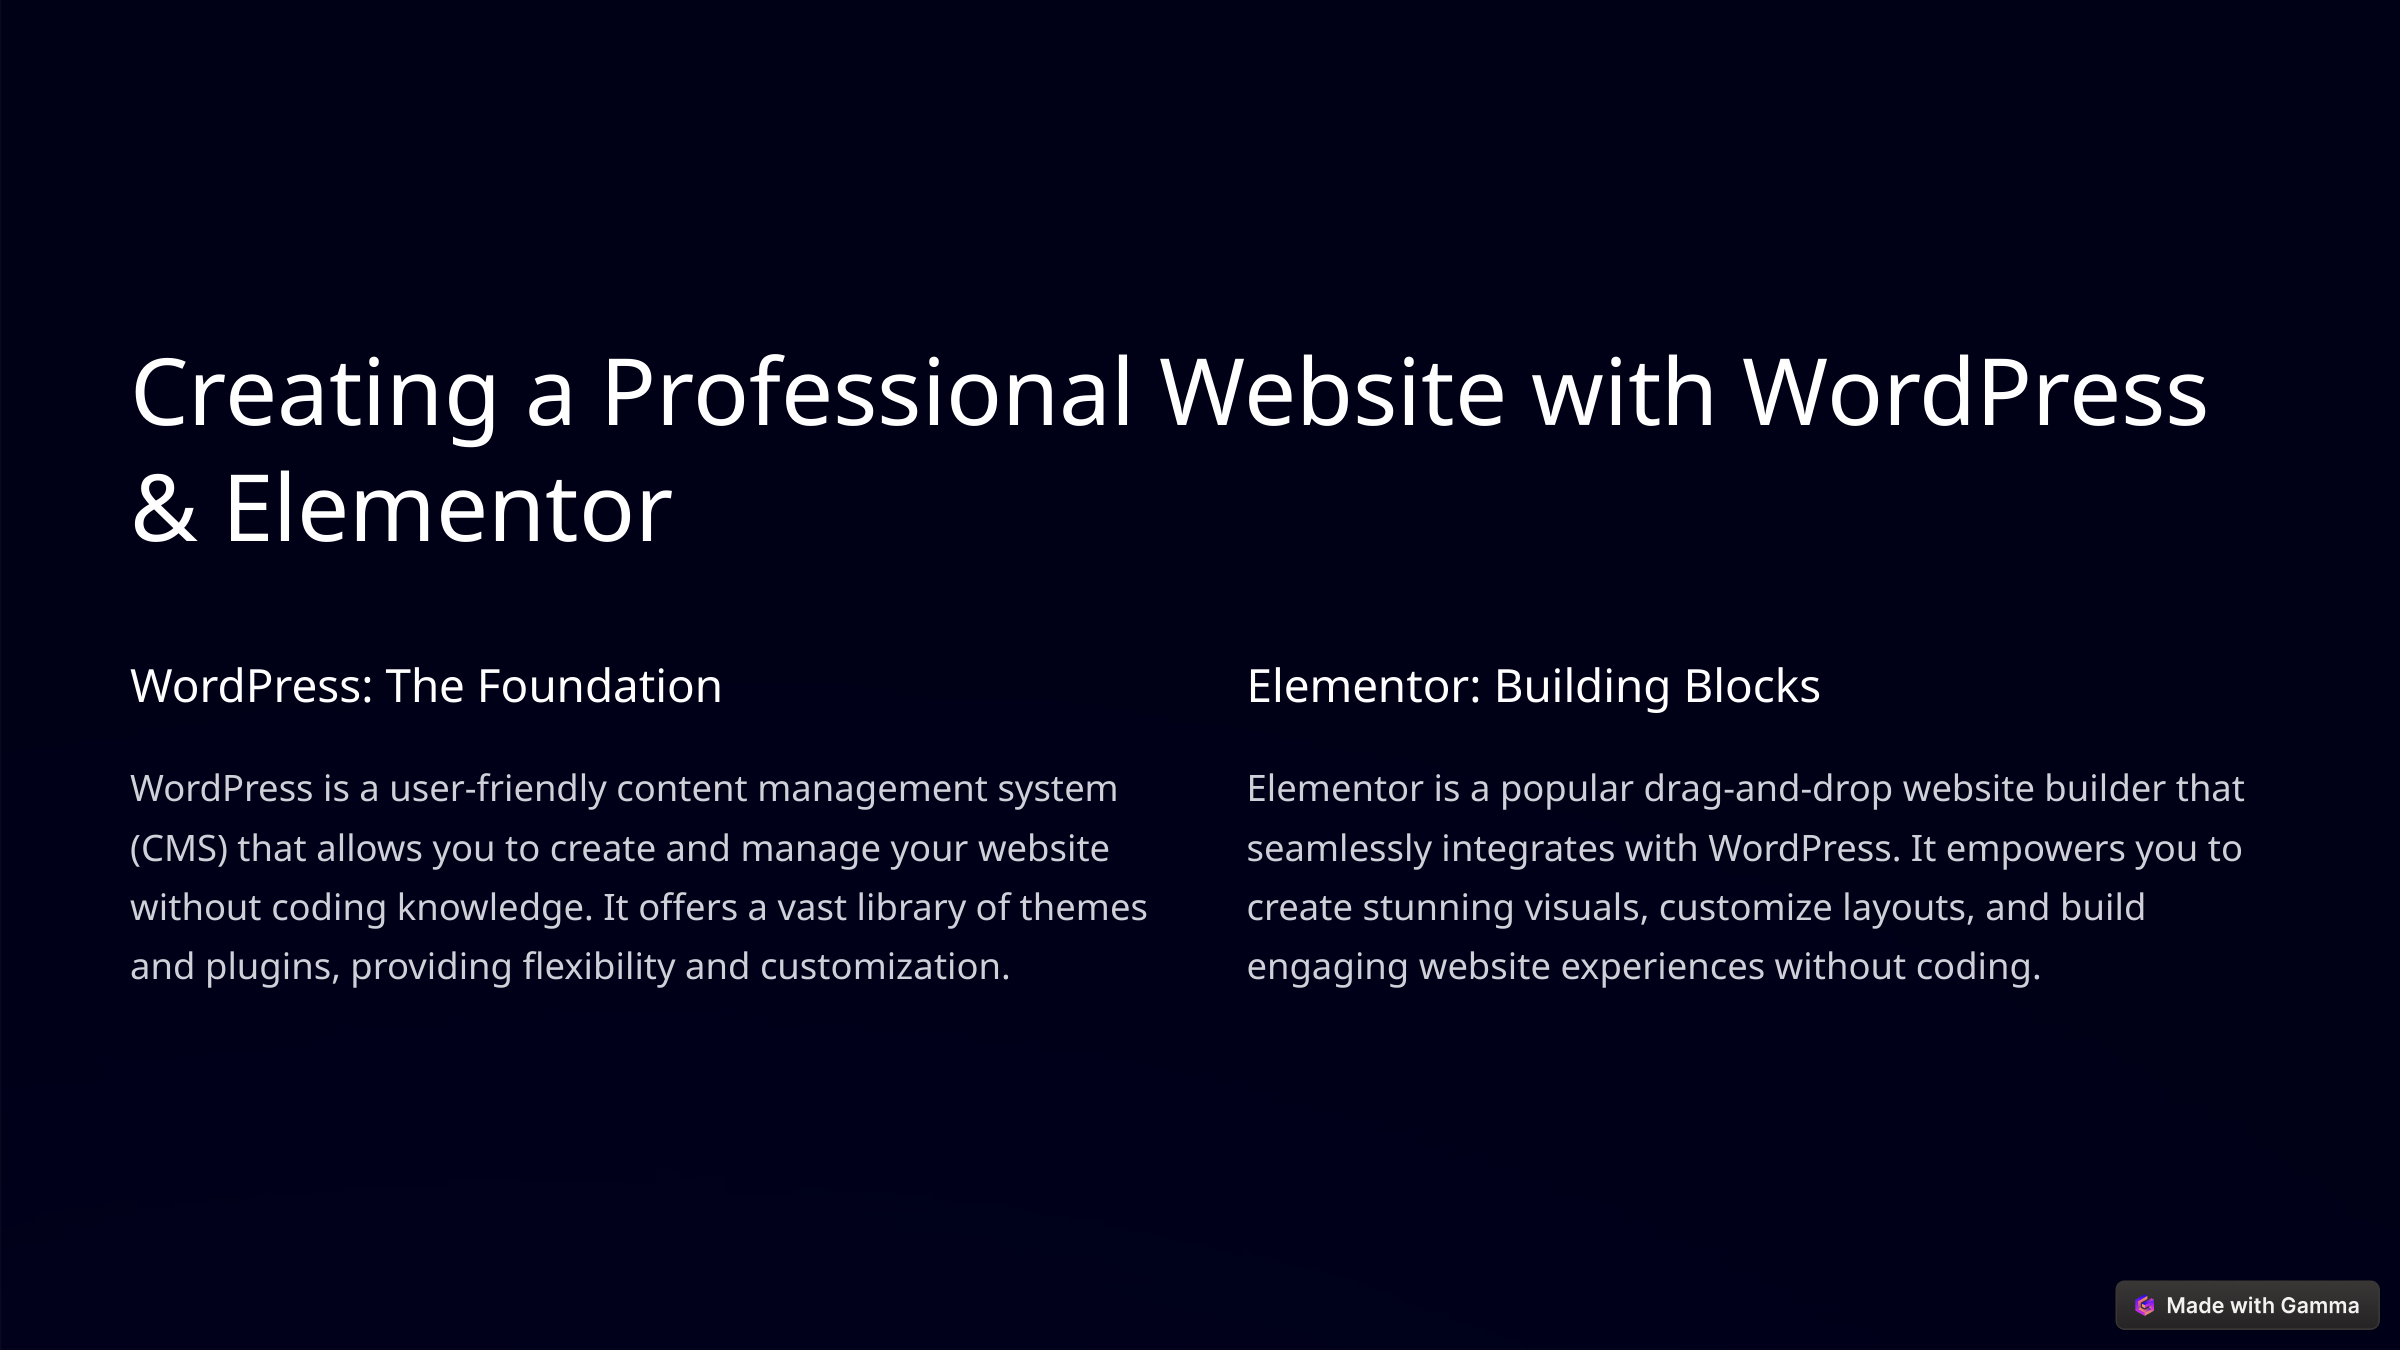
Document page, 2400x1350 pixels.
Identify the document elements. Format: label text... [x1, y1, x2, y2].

text_box WordPress is a user-friendly content management system (CMS) that allows you to create and manage your website without coding knowledge. It offers a vast library of themes and plugins, providing flexibility and customization. [130, 749, 1155, 988]
text_box Elementor is a popular drag-and-drop website builder that seamlessly integrates with WordPress. It empowers you to create stunning visuals, customize layouts, and build engaging website experiences without coding. [1246, 749, 2271, 988]
text_box WordPress: The Foundation [130, 654, 705, 713]
text_box Creating a Professional Website with WordPress & Elementor [130, 328, 2270, 562]
text_box Elementor: Building Blocks [1246, 654, 1804, 713]
picture [2106, 1271, 2389, 1339]
